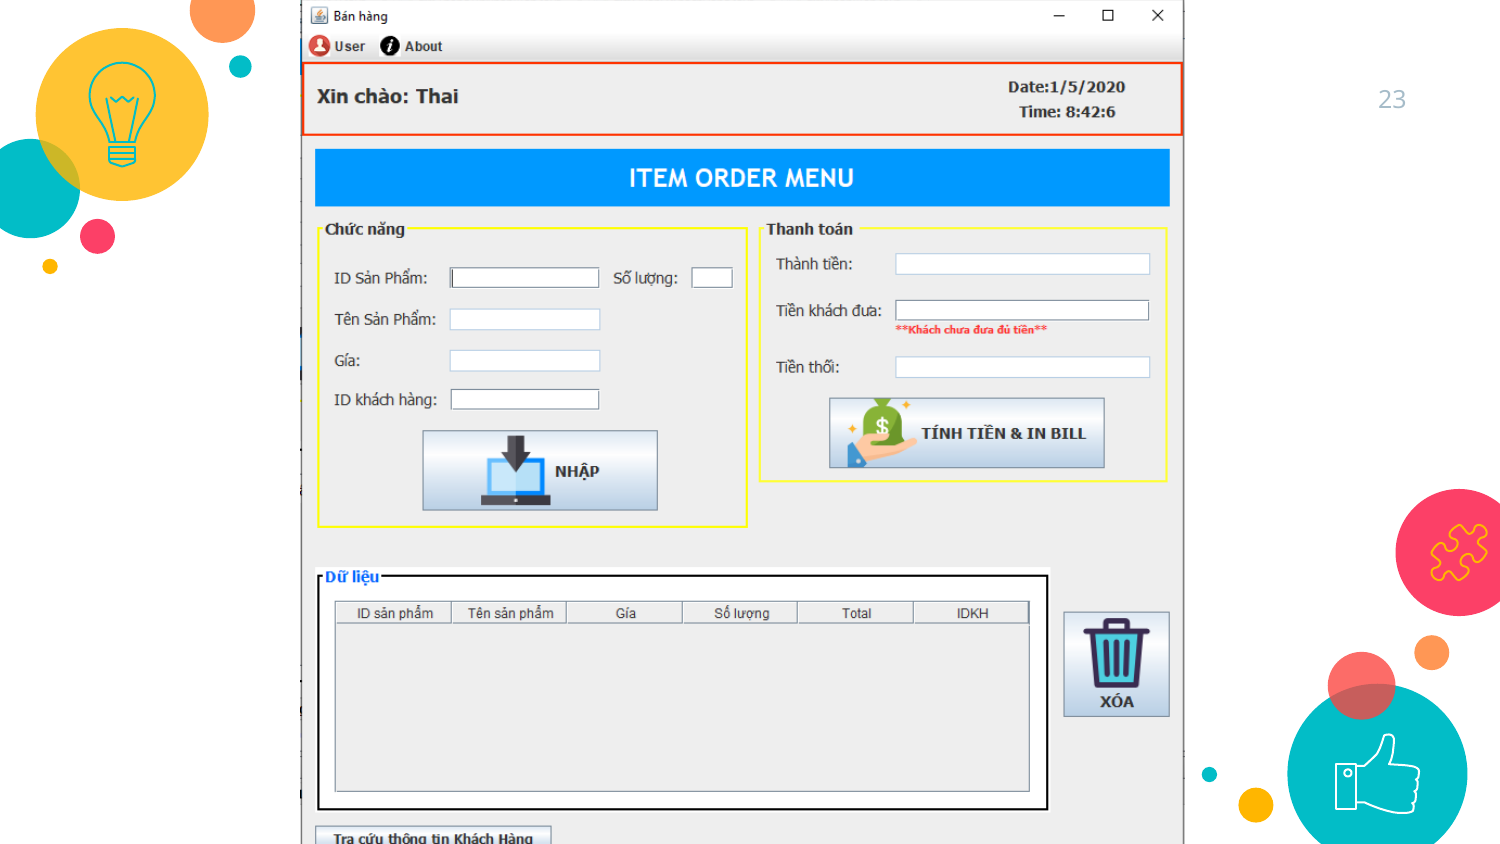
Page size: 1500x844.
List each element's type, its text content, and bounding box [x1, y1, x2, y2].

picture [299, 0, 1186, 844]
slide_number 23 [1331, 68, 1422, 134]
